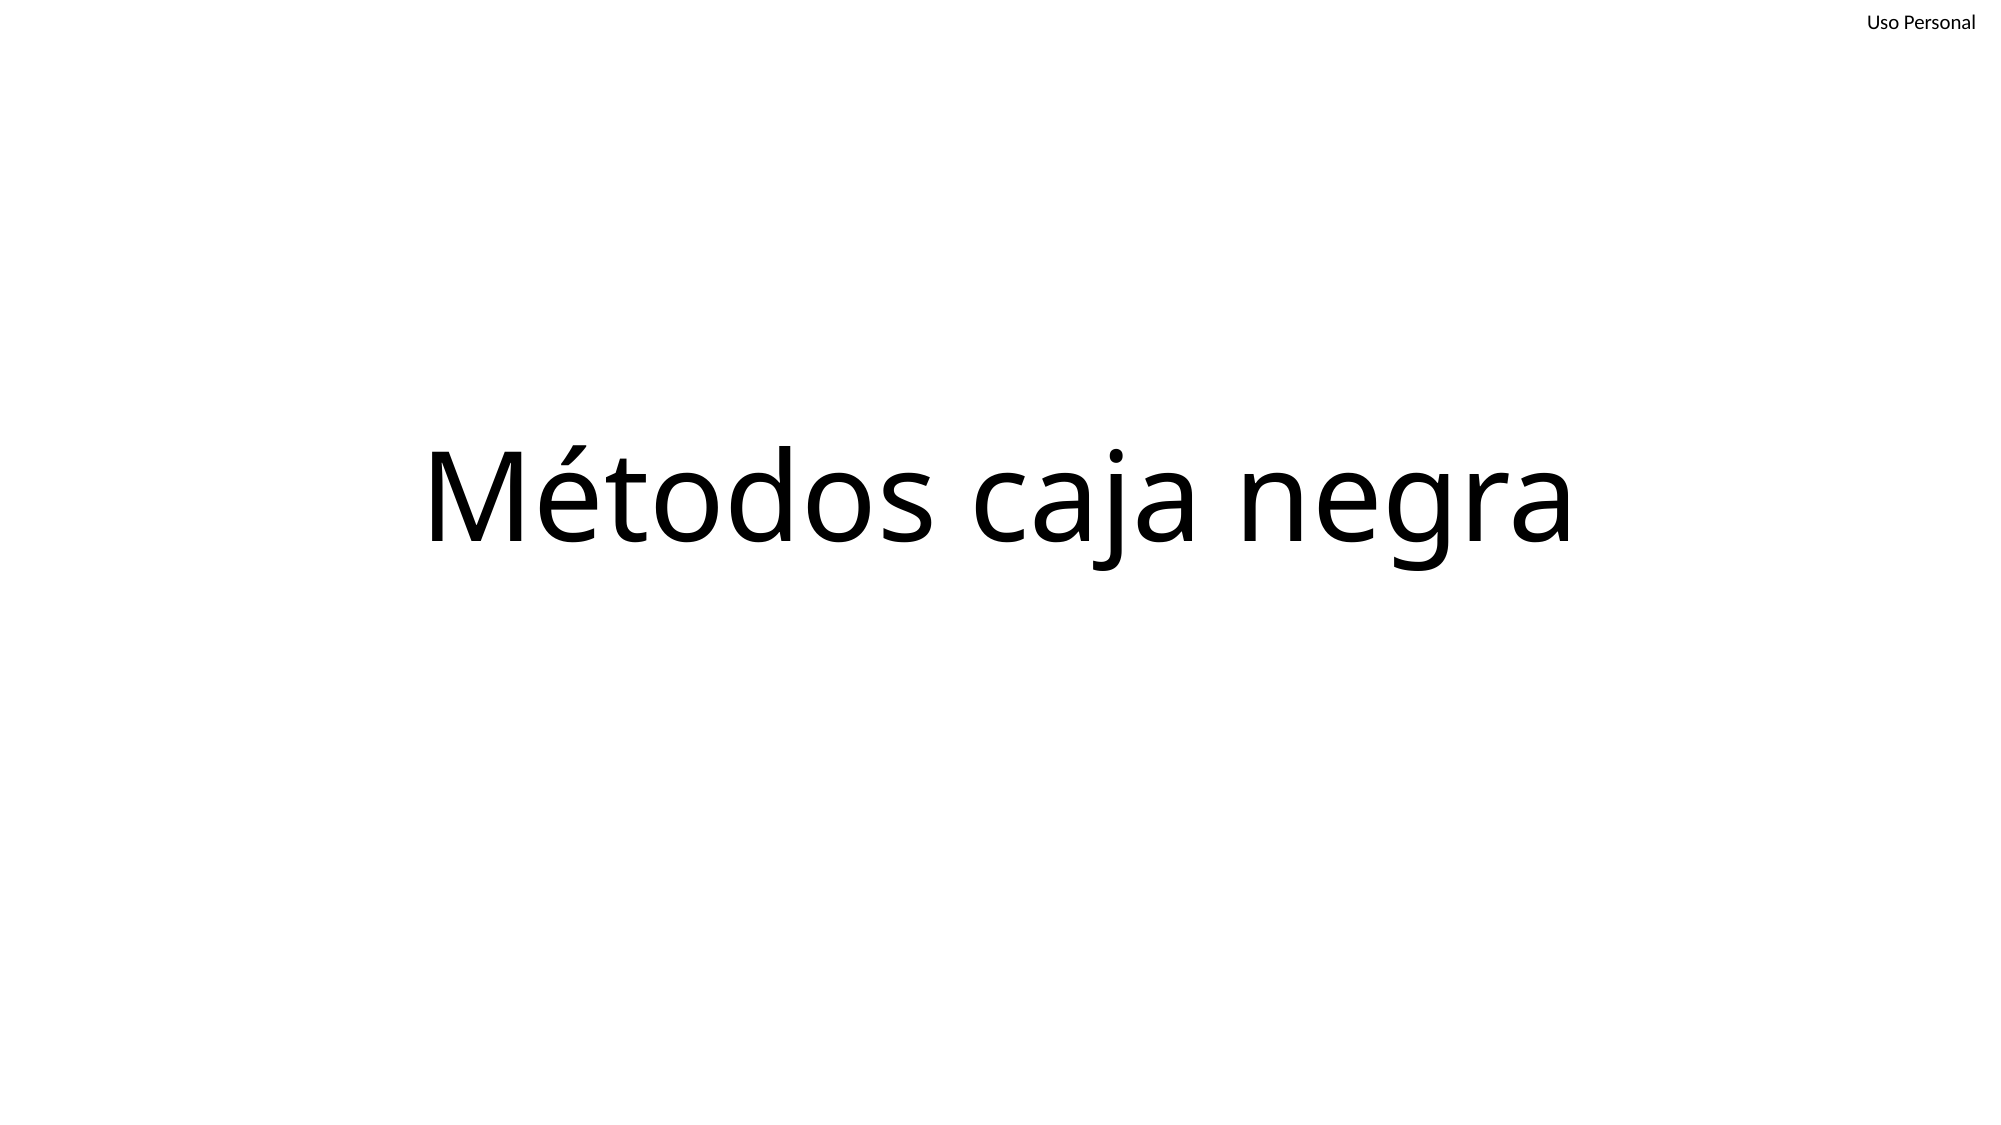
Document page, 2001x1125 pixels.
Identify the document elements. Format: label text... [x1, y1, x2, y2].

title Métodos caja negra [249, 184, 1750, 576]
